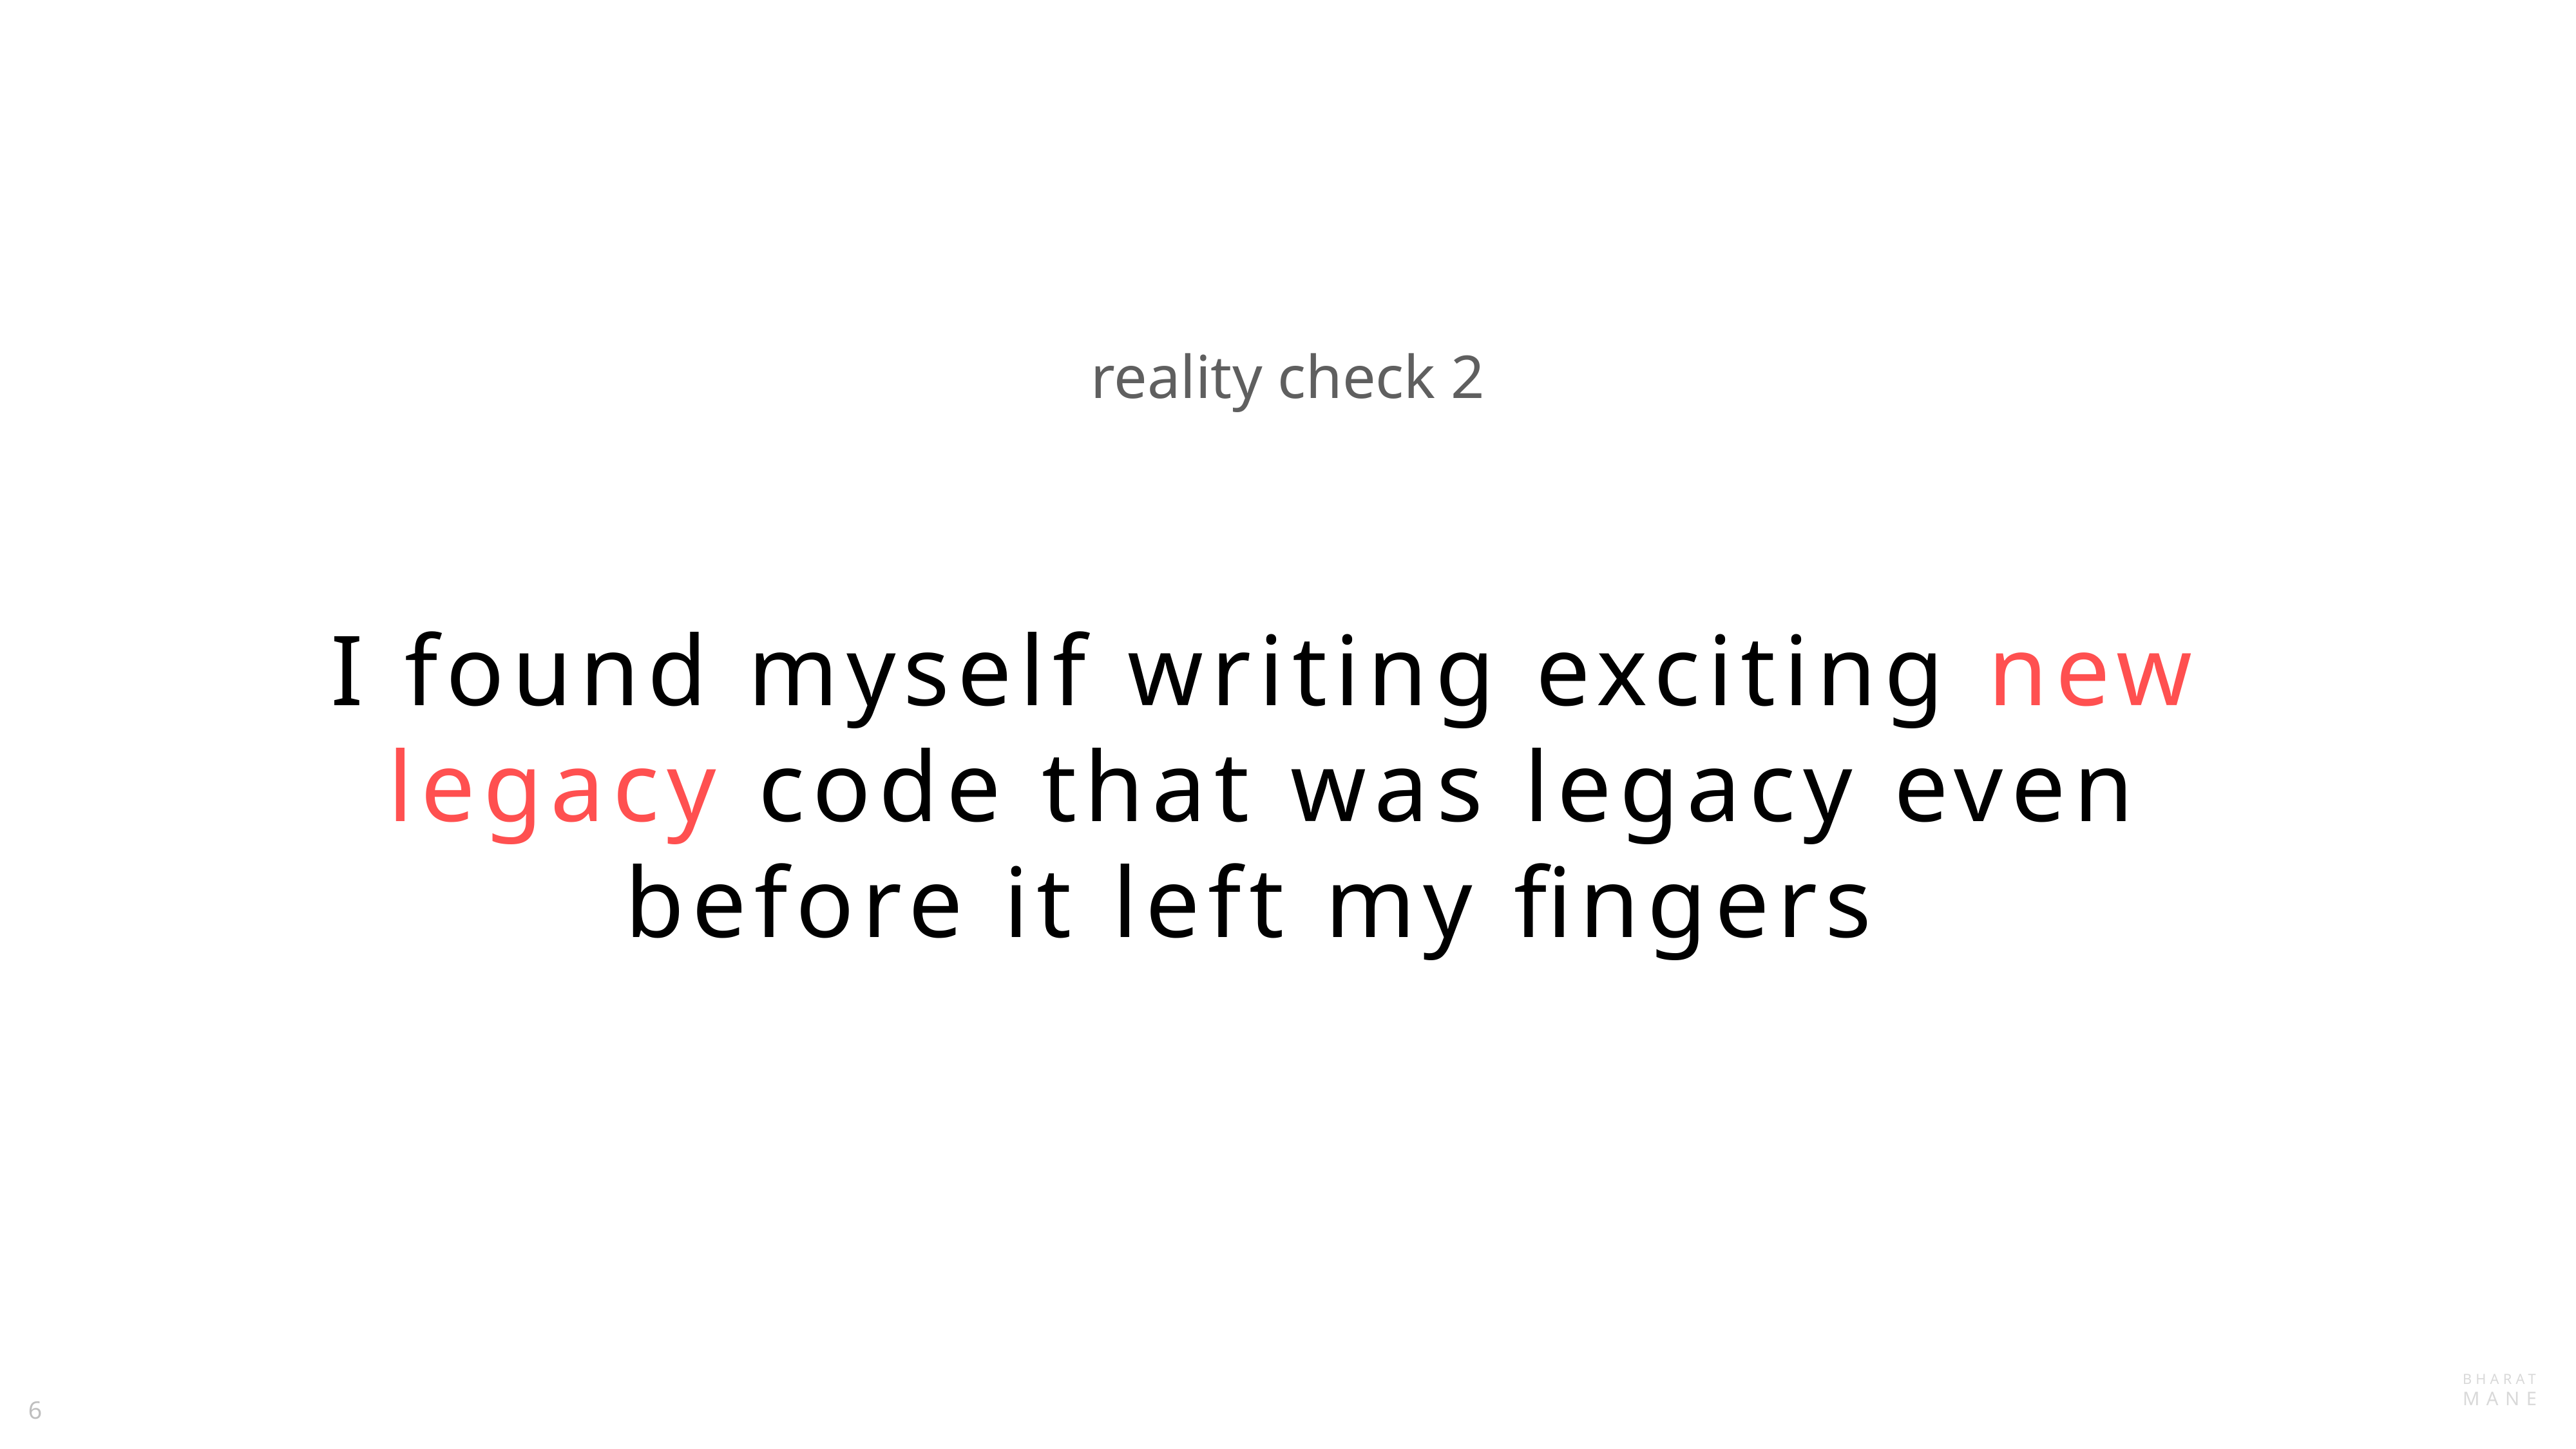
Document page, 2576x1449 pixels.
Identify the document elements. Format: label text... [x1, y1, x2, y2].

text_box I found myself writing exciting new legacy code that was legacy even before it left my fingers [318, 604, 2214, 961]
text_box reality check 2 [955, 334, 1621, 415]
